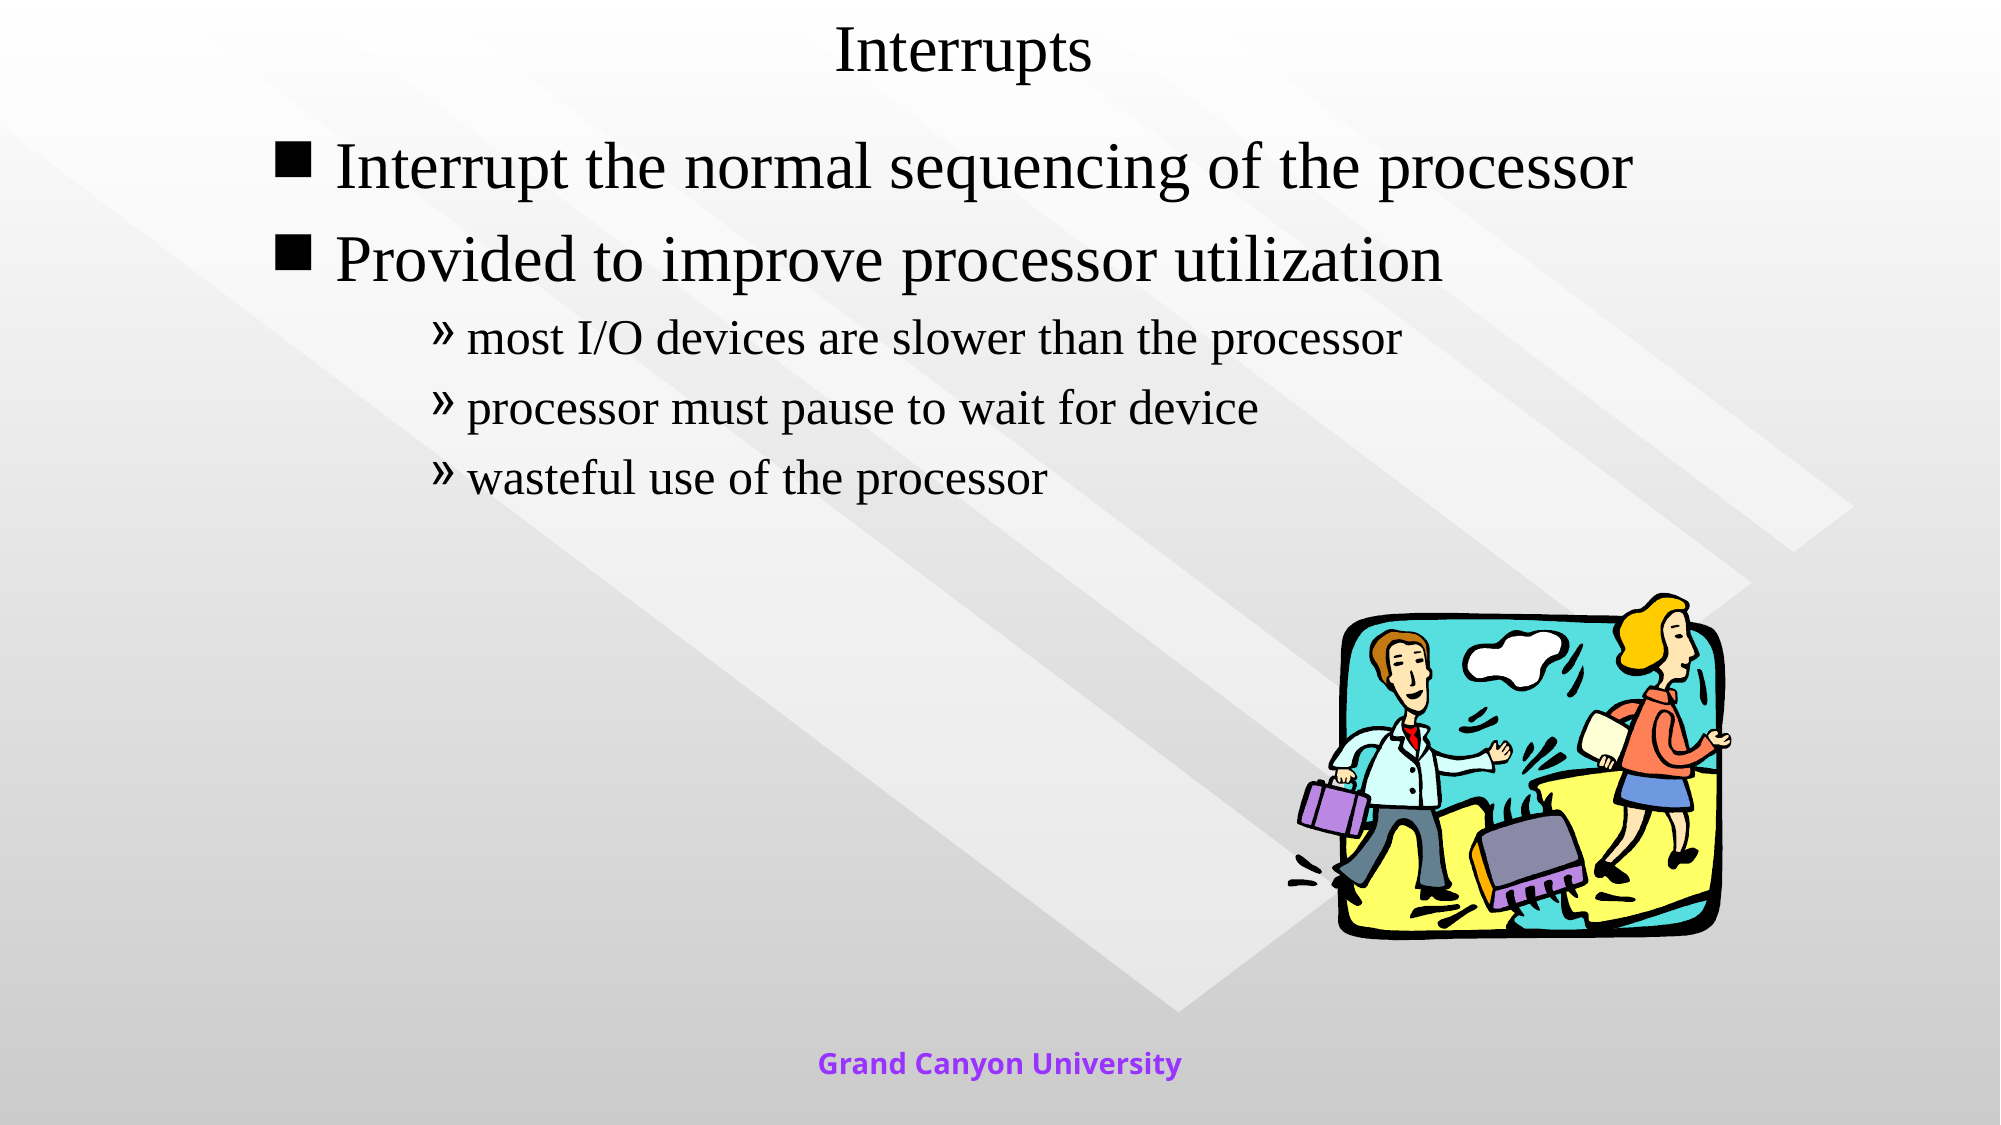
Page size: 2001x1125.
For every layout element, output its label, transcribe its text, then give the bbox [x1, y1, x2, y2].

picture [1287, 588, 1736, 945]
footer Grand Canyon University [683, 1025, 1317, 1100]
list Interrupt the normal sequencing of the processor Provided to improve processor utilization most I/O devices are slower than the processor processor must pause to wait for device wasteful use of the processor [264, 114, 1665, 802]
title Interrupts [796, 0, 1133, 89]
